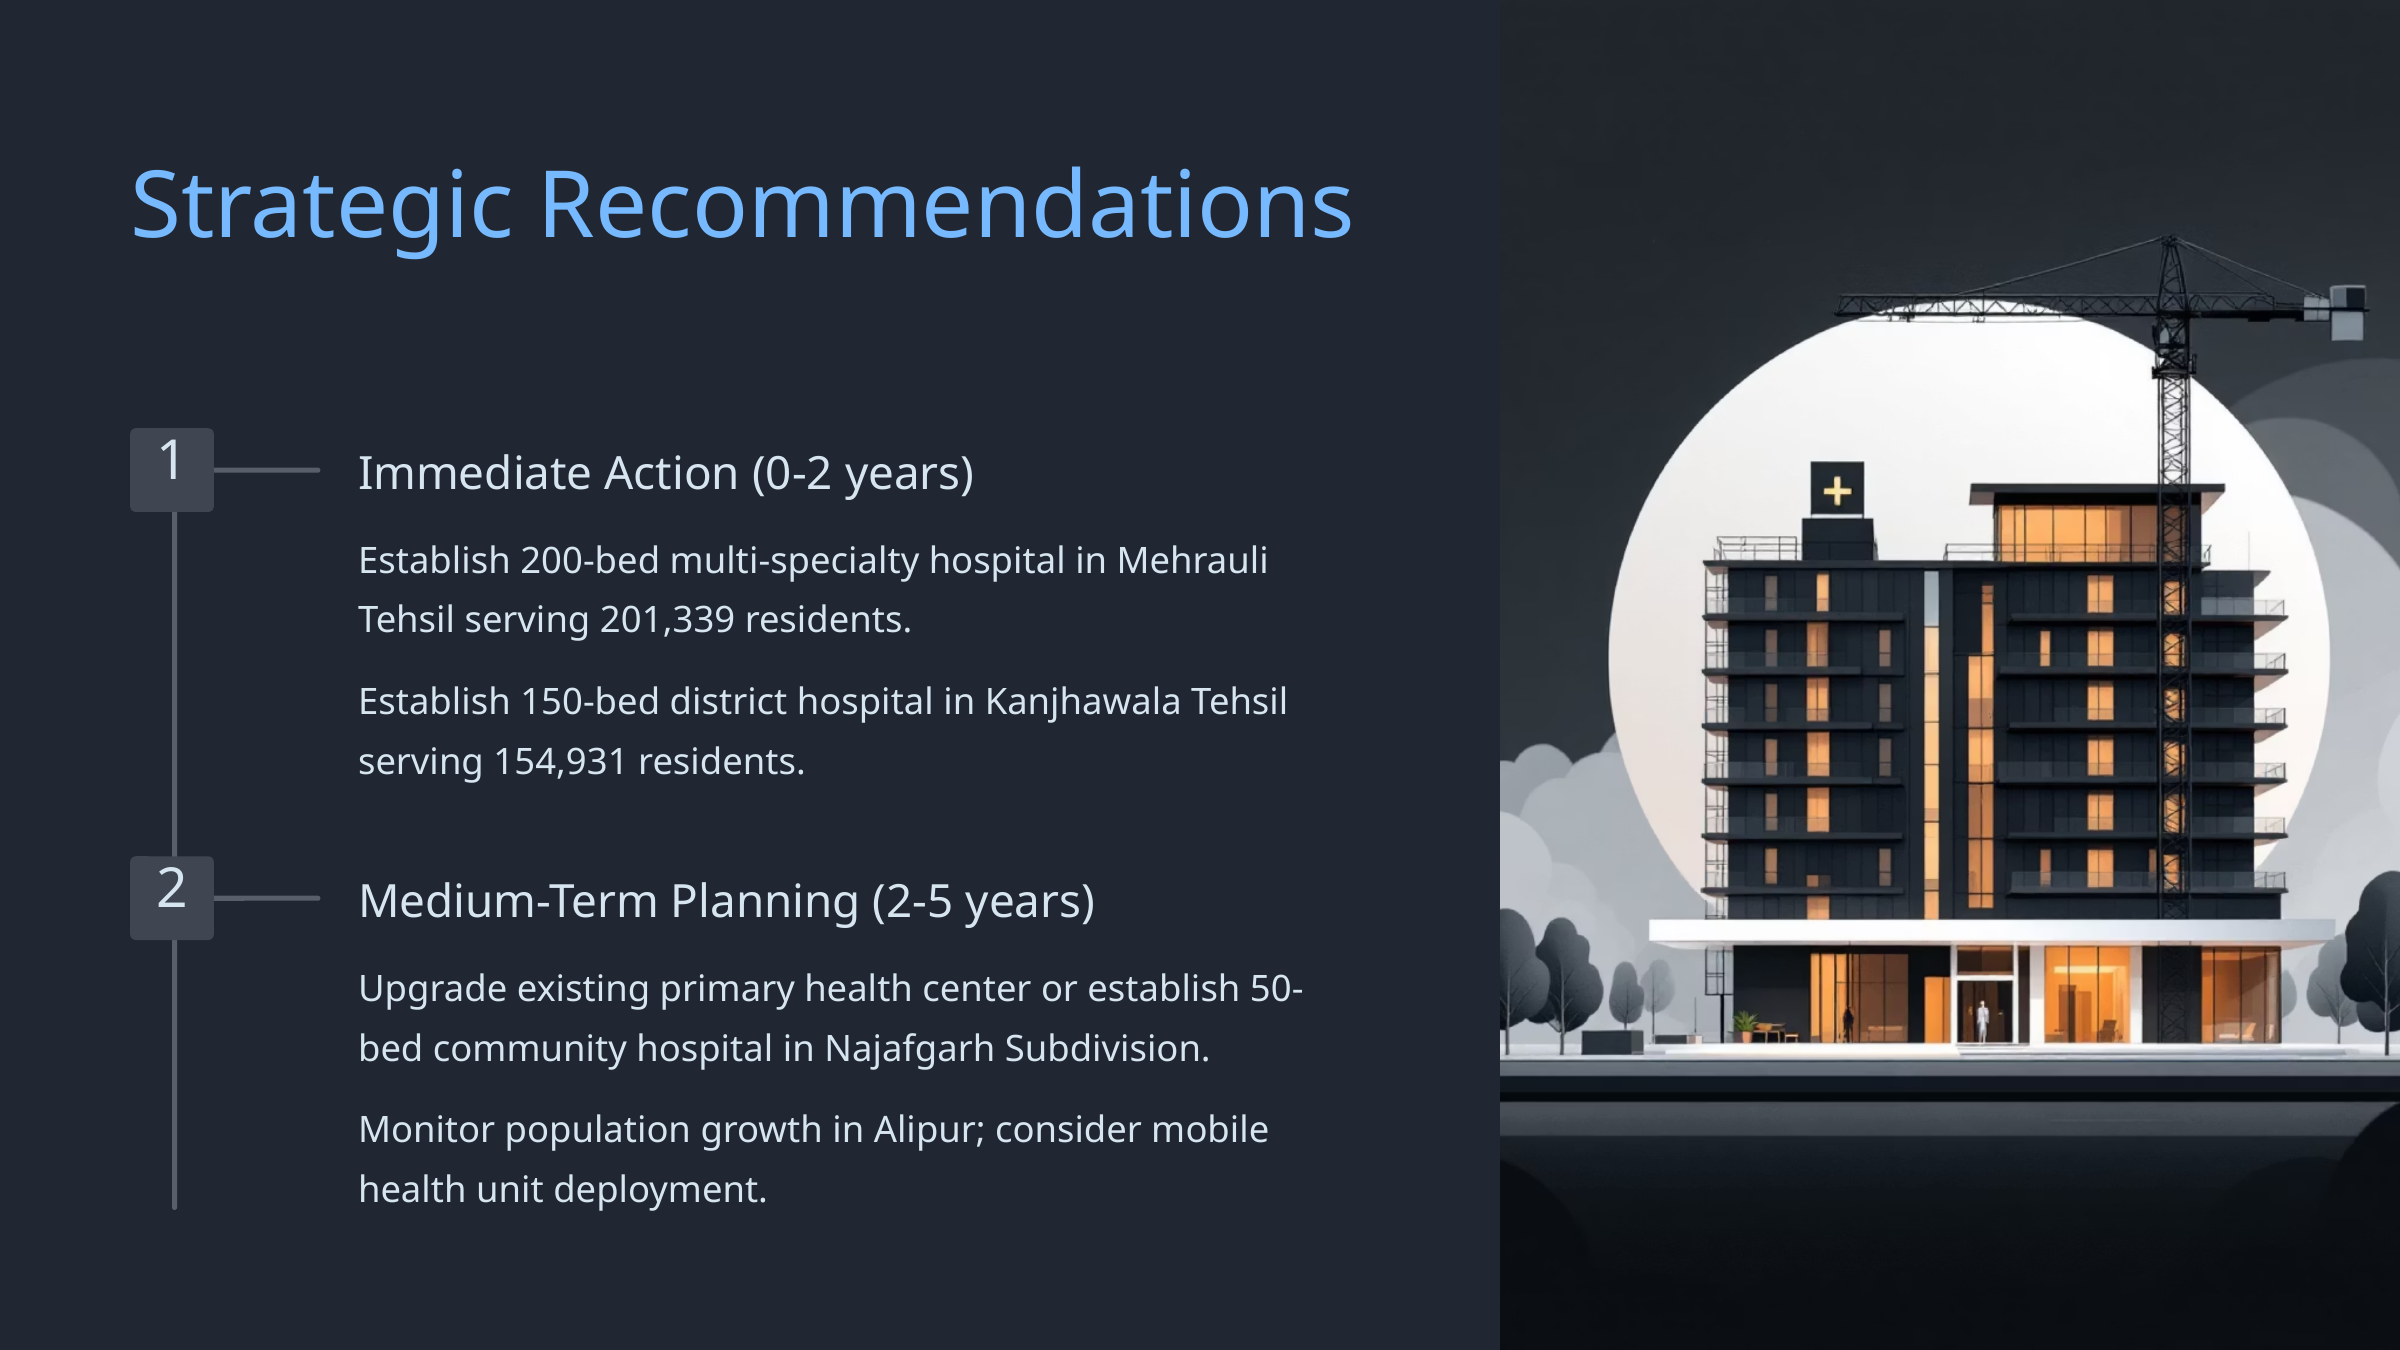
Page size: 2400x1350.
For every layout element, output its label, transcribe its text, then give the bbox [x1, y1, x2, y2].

text_box Immediate Action (0-2 years) [358, 441, 996, 500]
text_box 2 [144, 863, 200, 934]
text_box [172, 512, 178, 856]
text_box [130, 428, 214, 512]
text_box [172, 941, 178, 1210]
text_box Medium-Term Planning (2-5 years) [358, 869, 1134, 928]
text_box [214, 895, 321, 901]
text_box Upgrade existing primary health center or establish 50-bed community hospital in Najafgarh Subdivision. [358, 949, 1370, 1069]
picture [1499, 0, 2400, 1350]
text_box Establish 200-bed multi-specialty hospital in Mehrauli Tehsil serving 201,339 residents. [358, 521, 1370, 641]
text_box Establish 150-bed district hospital in Kanjhawala Tehsil serving 154,931 residents. [358, 662, 1370, 782]
text_box Strategic Recommendations [130, 139, 1370, 373]
text_box 1 [144, 435, 200, 505]
text_box [214, 467, 321, 473]
text_box [130, 856, 214, 941]
text_box Monitor population growth in Alipur; consider mobile health unit deployment. [358, 1090, 1370, 1210]
